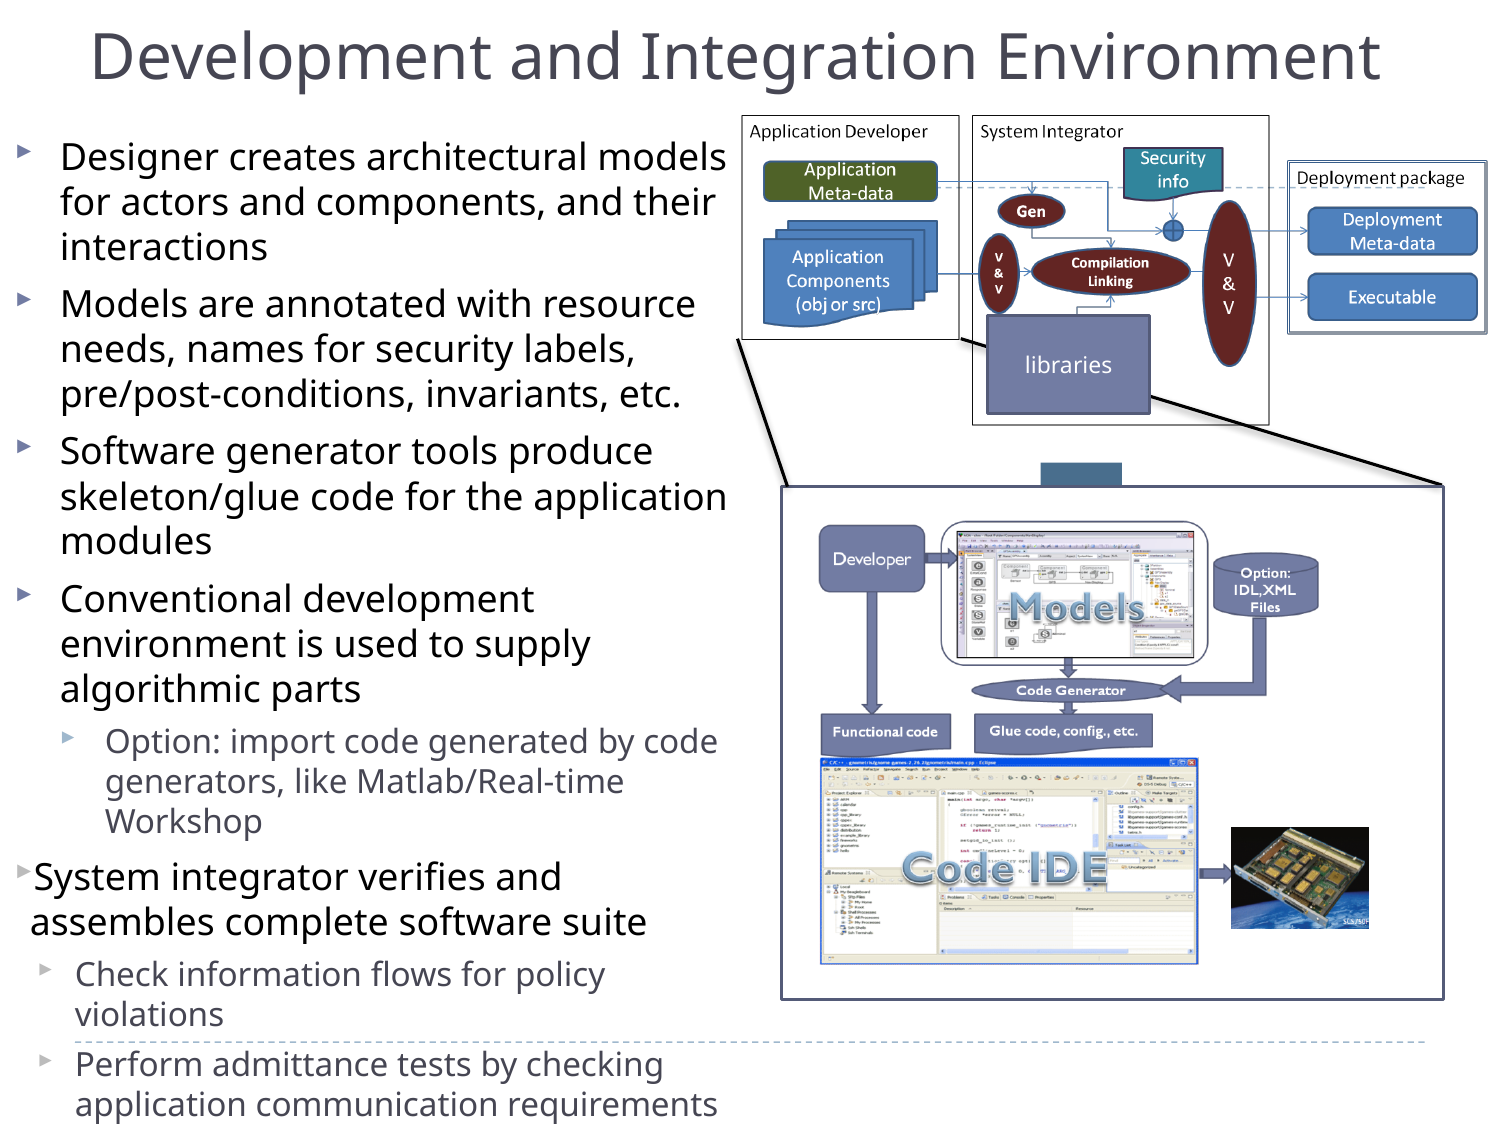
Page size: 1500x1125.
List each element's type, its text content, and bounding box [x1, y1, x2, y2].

title Development and Integration Environment [75, 0, 1425, 100]
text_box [737, 338, 788, 487]
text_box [737, 112, 1488, 1001]
list Designer creates architectural models for actors and components, and their interactions Models are annotated with resource needs, names for security labels, pre/post-conditions, invariants, etc. Software generator tools produce skeleton/glue code for the application modules Conventional development environment is used to supply algorithmic parts Option: import code generated by code generators, like Matlab/Real-time Workshop System integrator verifies and assembles complete software suite Check information flows for policy violations Perform admittance tests by checking application communication requirements against expected network resource profile [0, 125, 772, 1020]
